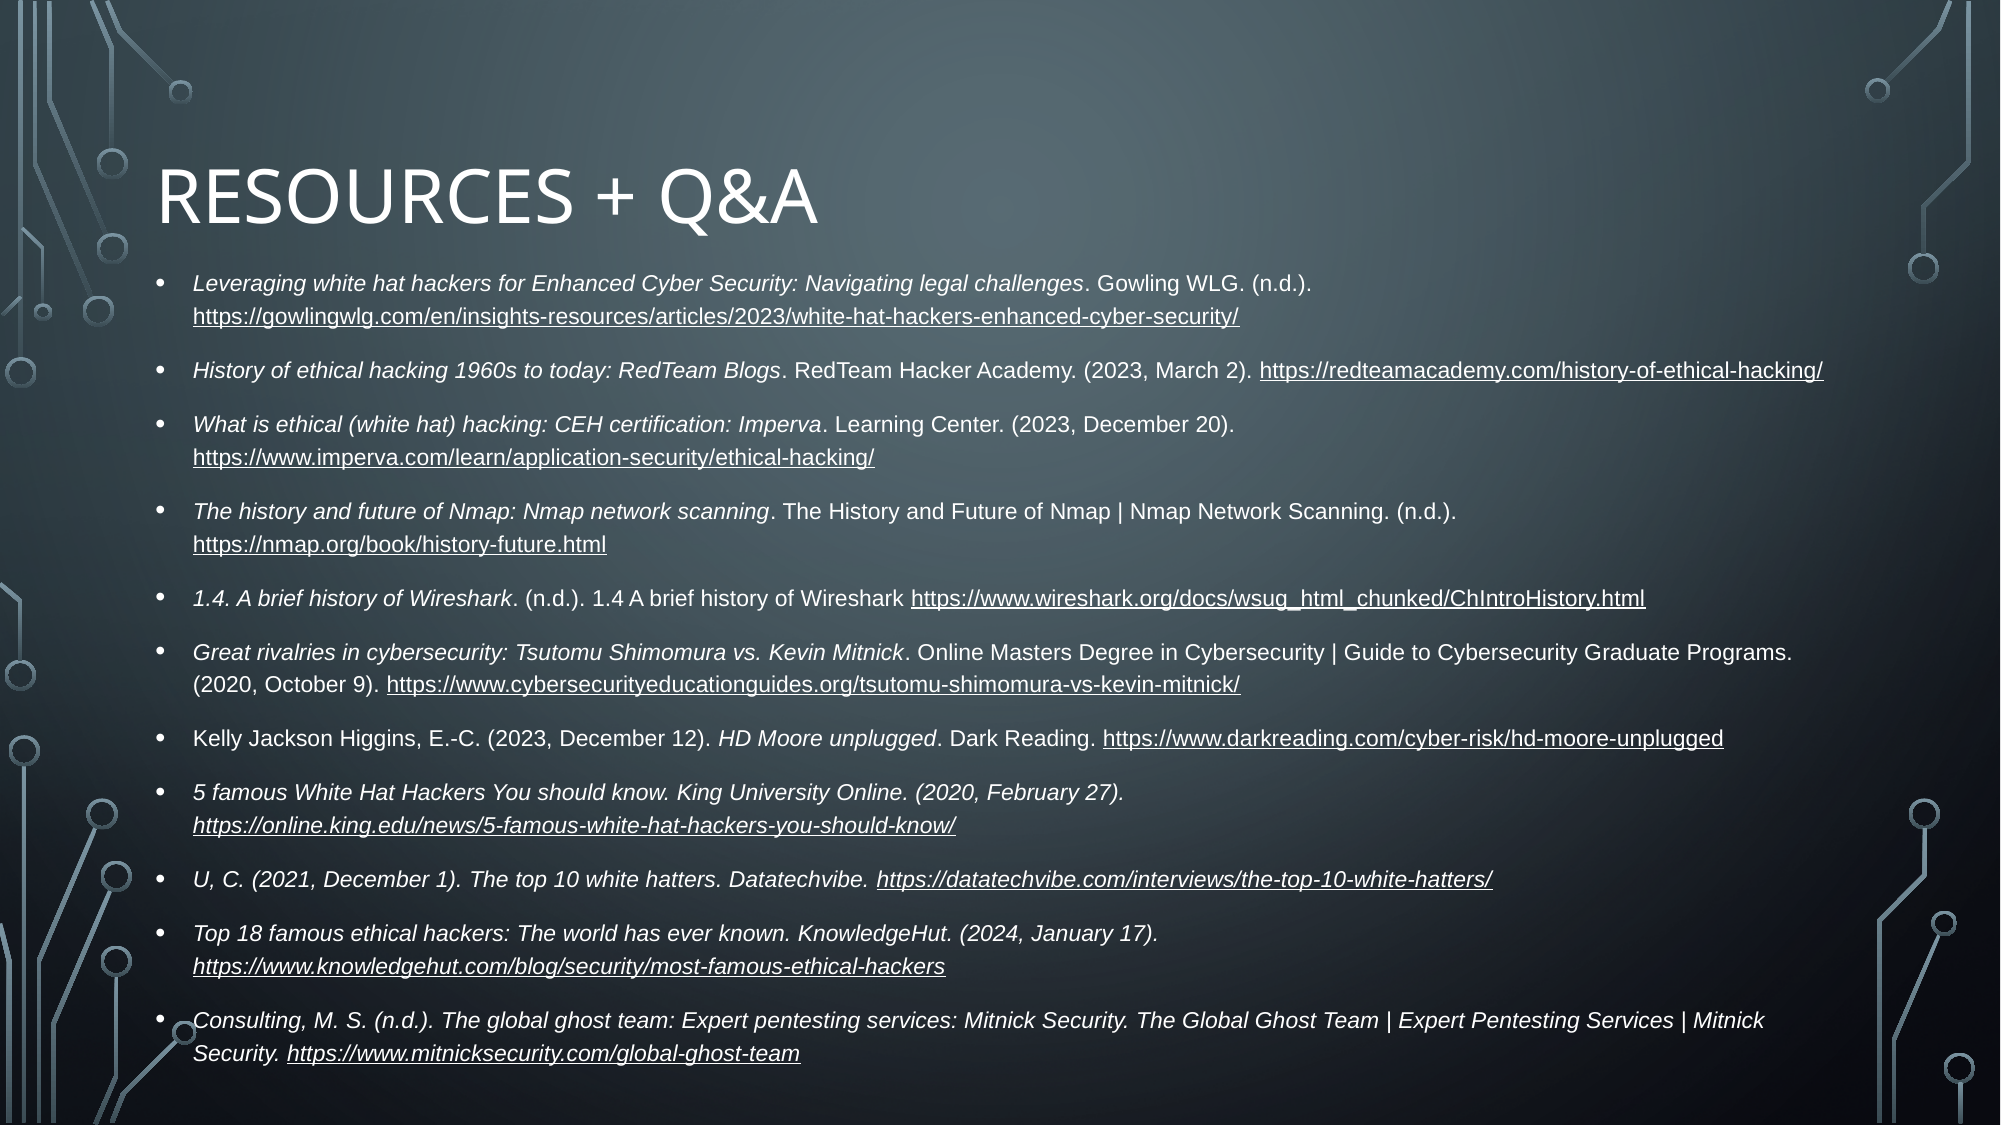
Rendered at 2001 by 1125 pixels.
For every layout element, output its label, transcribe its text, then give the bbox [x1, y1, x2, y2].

list Leveraging white hat hackers for Enhanced Cyber Security: Navigating legal challenges. Gowling WLG. (n.d.). https://gowlingwlg.com/en/insights-resources/articles/2023/white-hat-hackers-enhanced-cyber-security/ History of ethical hacking 1960s to today: RedTeam Blogs. RedTeam Hacker Academy. (2023, March 2). https://redteamacademy.com/history-of-ethical-hacking/ What is ethical (white hat) hacking: CEH certification: Imperva. Learning Center. (2023, December 20). https://www.imperva.com/learn/application-security/ethical-hacking/ The history and future of Nmap: Nmap network scanning. The History and Future of Nmap | Nmap Network Scanning. (n.d.). https://nmap.org/book/history-future.html 1.4. A brief history of Wireshark. (n.d.). 1.4 A brief history of Wireshark https://www.wireshark.org/docs/wsug_html_chunked/ChIntroHistory.html Great rivalries in cybersecurity: Tsutomu Shimomura vs. Kevin Mitnick. Online Masters Degree in Cybersecurity | Guide to Cybersecurity Graduate Programs. (2020, October 9). https://www.cybersecurityeducationguides.org/tsutomu-shimomura-vs-kevin-mitnick/ Kelly Jackson Higgins, E.-C. (2023, December 12). HD Moore unplugged. Dark Reading. https://www.darkreading.com/cyber-risk/hd-moore-unplugged 5 famous White Hat Hackers You should know. King University Online. (2020, February 27). https://online.king.edu/news/5-famous-white-hat-hackers-you-should-know/ U, C. (2021, December 1). The top 10 white hatters. Datatechvibe. https://datatechvibe.com/interviews/the-top-10-white-hatters/ Top 18 famous ethical hackers: The world has ever known. KnowledgeHut. (2024, January 17). https://www.knowledgehut.com/blog/security/most-famous-ethical-hackers Consulting, M. S. (n.d.). The global ghost team: Expert pentesting services: Mitnick Security. The Global Ghost Team | Expert Pentesting Services | Mitnick Security. https://www.mitnicksecurity.com/global-ghost-team [140, 255, 1860, 1105]
title Resources + q&a [140, 78, 1766, 255]
